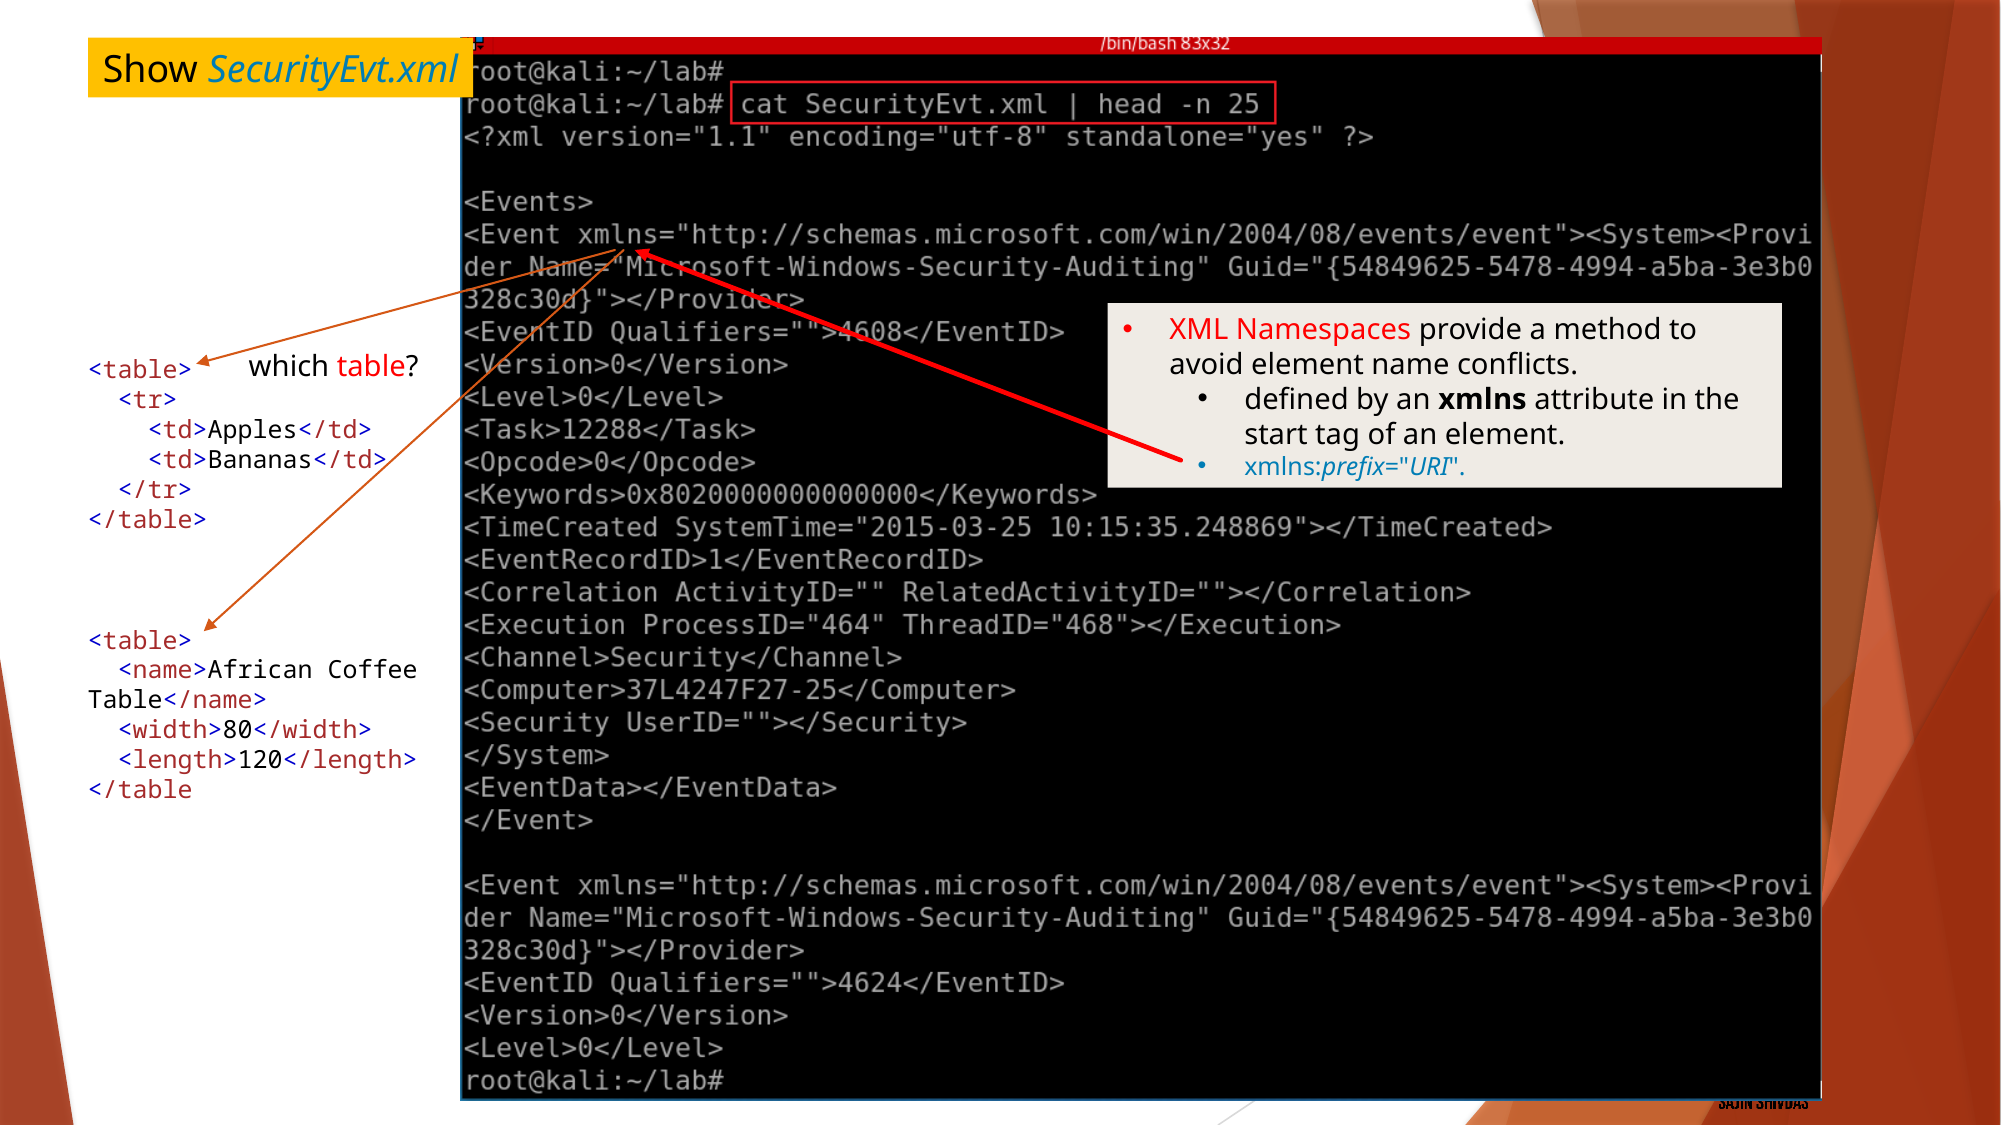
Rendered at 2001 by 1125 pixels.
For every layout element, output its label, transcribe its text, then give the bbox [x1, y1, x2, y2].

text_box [195, 249, 202, 365]
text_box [634, 249, 1182, 461]
picture [459, 37, 1823, 1121]
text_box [203, 249, 625, 632]
text_box <table> <name>African Coffee Table</name> <width>80</width> <length>120</length> </table [72, 616, 449, 812]
text_box Show SecurityEvt.xml [88, 37, 459, 98]
text_box <table> <tr> <td>Apples</td> <td>Bananas</td> </tr> </table> [72, 346, 198, 541]
